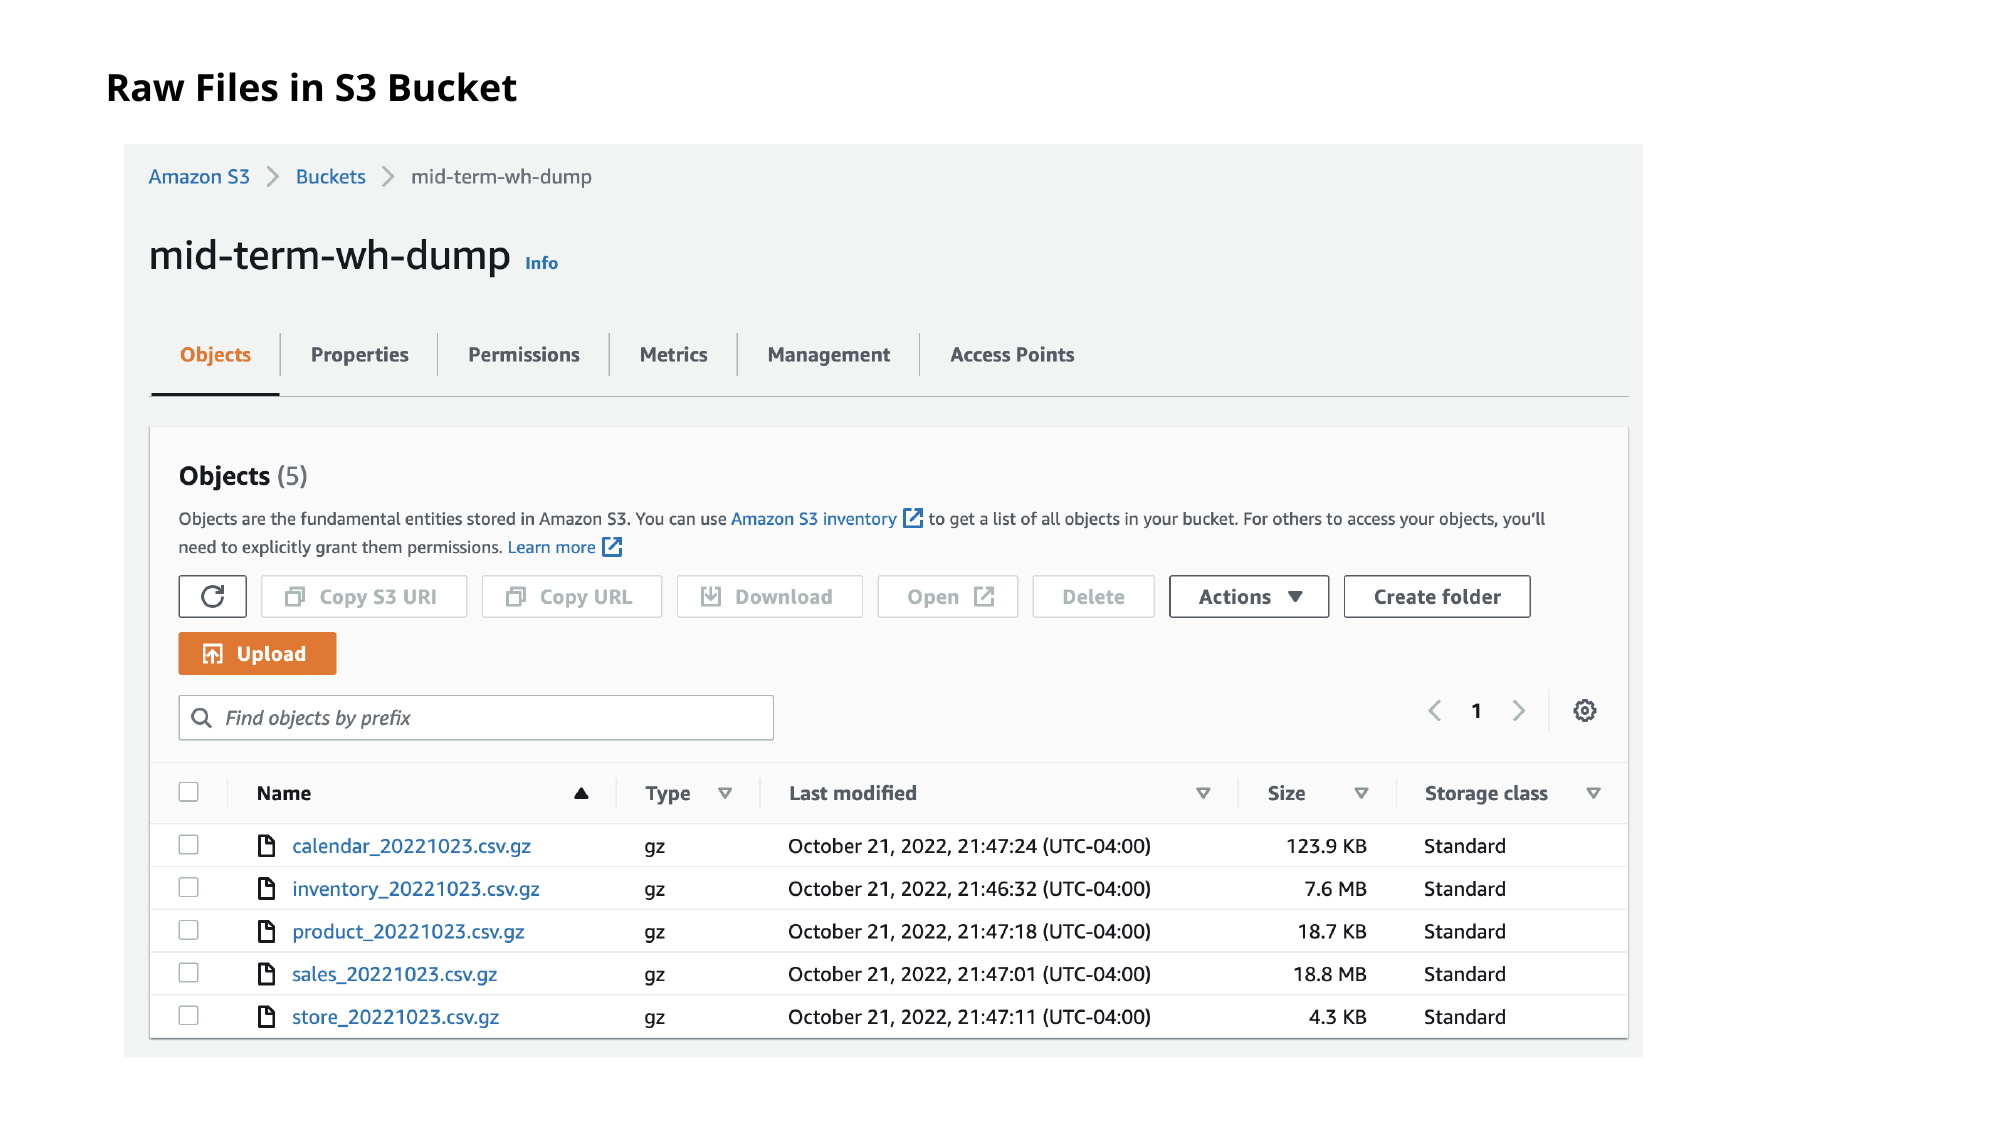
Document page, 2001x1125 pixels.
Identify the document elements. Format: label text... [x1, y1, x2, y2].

text_box Raw Files in S3 Bucket [90, 56, 533, 116]
picture [124, 144, 1643, 1057]
